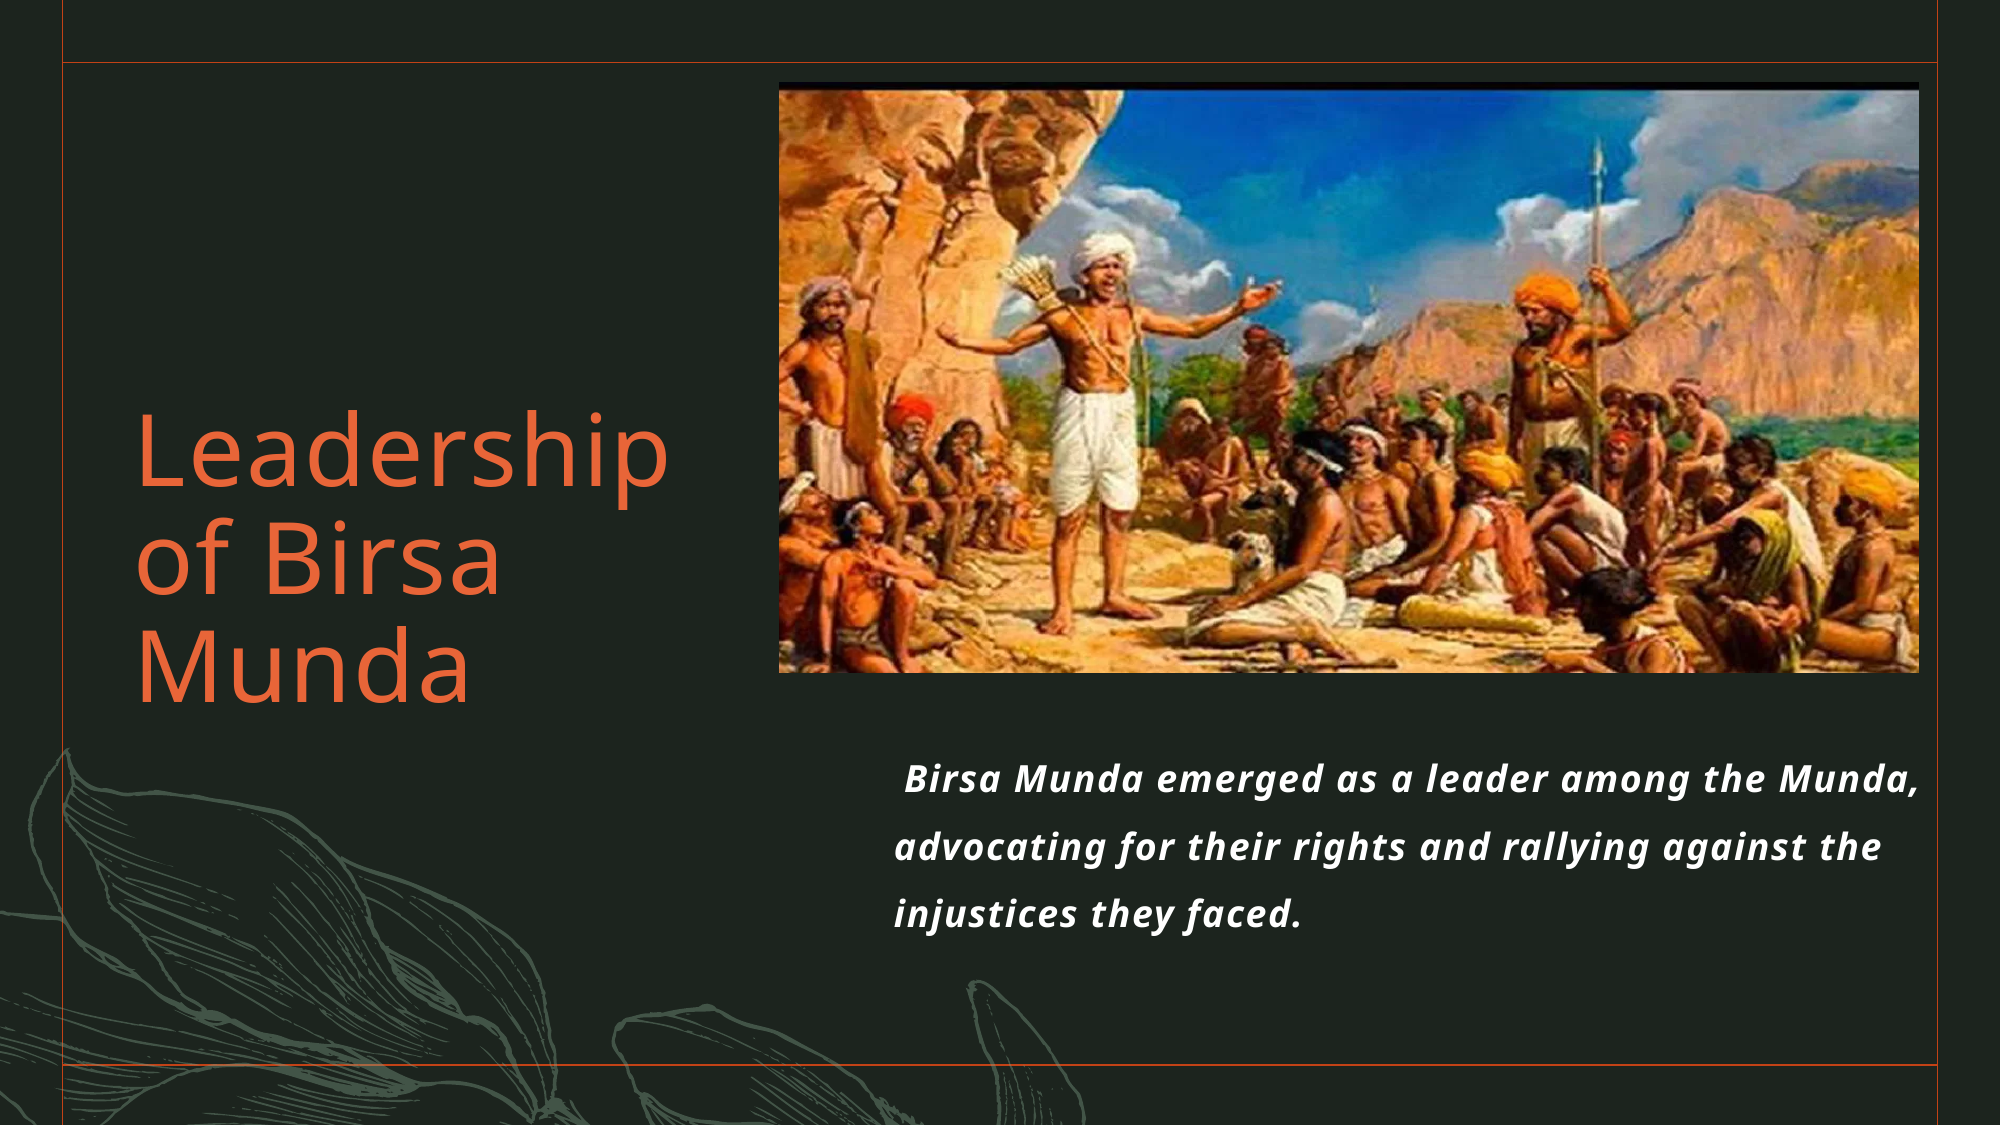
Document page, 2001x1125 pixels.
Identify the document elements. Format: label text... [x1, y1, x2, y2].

title Leadership of Birsa Munda [118, 295, 762, 830]
picture [778, 82, 1919, 673]
list Birsa Munda emerged as a leader among the Munda, advocating for their rights and rallying against the injustices they faced. [878, 725, 1944, 1125]
